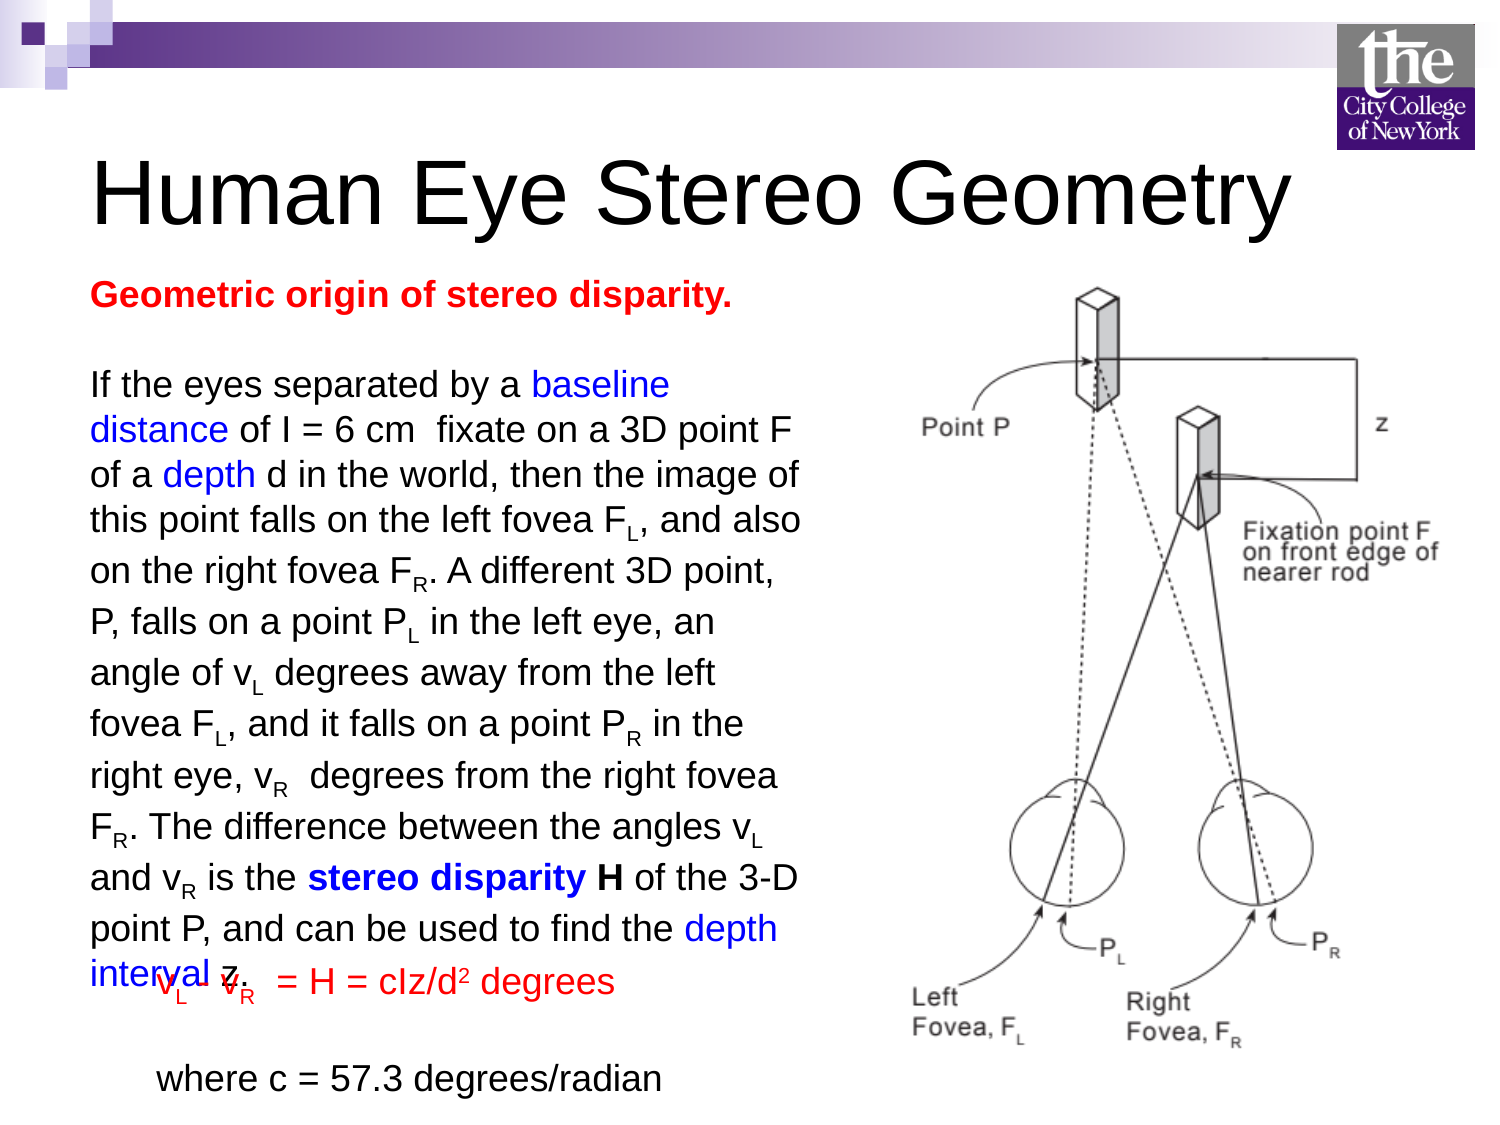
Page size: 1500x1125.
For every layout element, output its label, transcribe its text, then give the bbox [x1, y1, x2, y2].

text_box vL - vR = H = cIz/d2 degrees where c = 57.3 degrees/radian [141, 949, 679, 1106]
picture [1337, 24, 1475, 150]
title Human Eye Stereo Geometry [74, 74, 1426, 301]
text_box Geometric origin of stereo disparity. If the eyes separated by a baseline distance of I = 6 cm fixate on a 3D point F of a depth d in the world, then the image of this point falls on the left fovea FL, and also on the right fovea FR. A different 3D point, P, falls on a point PL in the left eye, an angle of vL degrees away from the left fovea FL, and it falls on a point PR in the right eye, vR degrees from the right fovea FR. The difference between the angles vL and vR is the stereo disparity H of the 3-D point P, and can be used to find the depth interval z. [74, 262, 825, 1002]
picture [887, 274, 1467, 1061]
